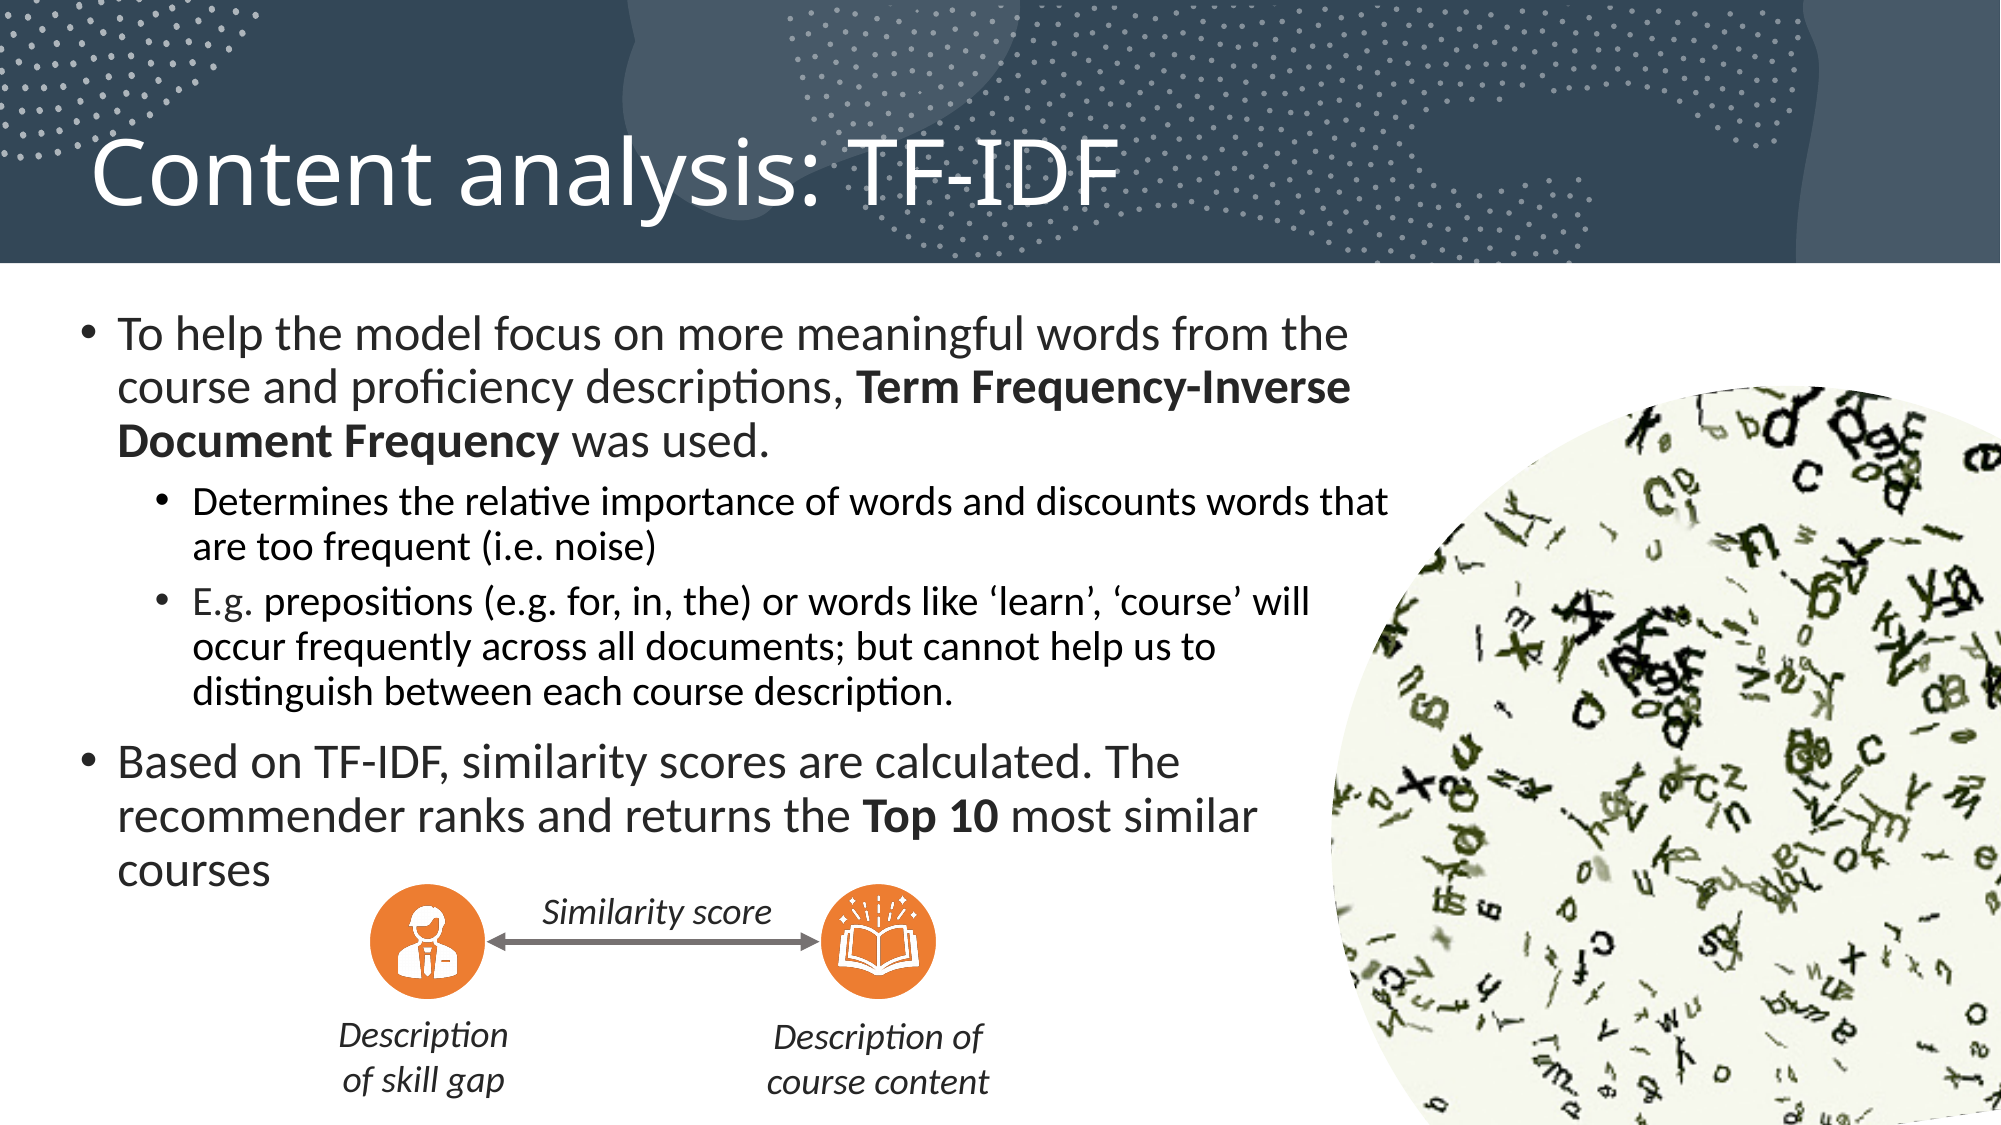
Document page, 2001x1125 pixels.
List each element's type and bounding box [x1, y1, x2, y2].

text_box [0, 0, 2000, 1125]
